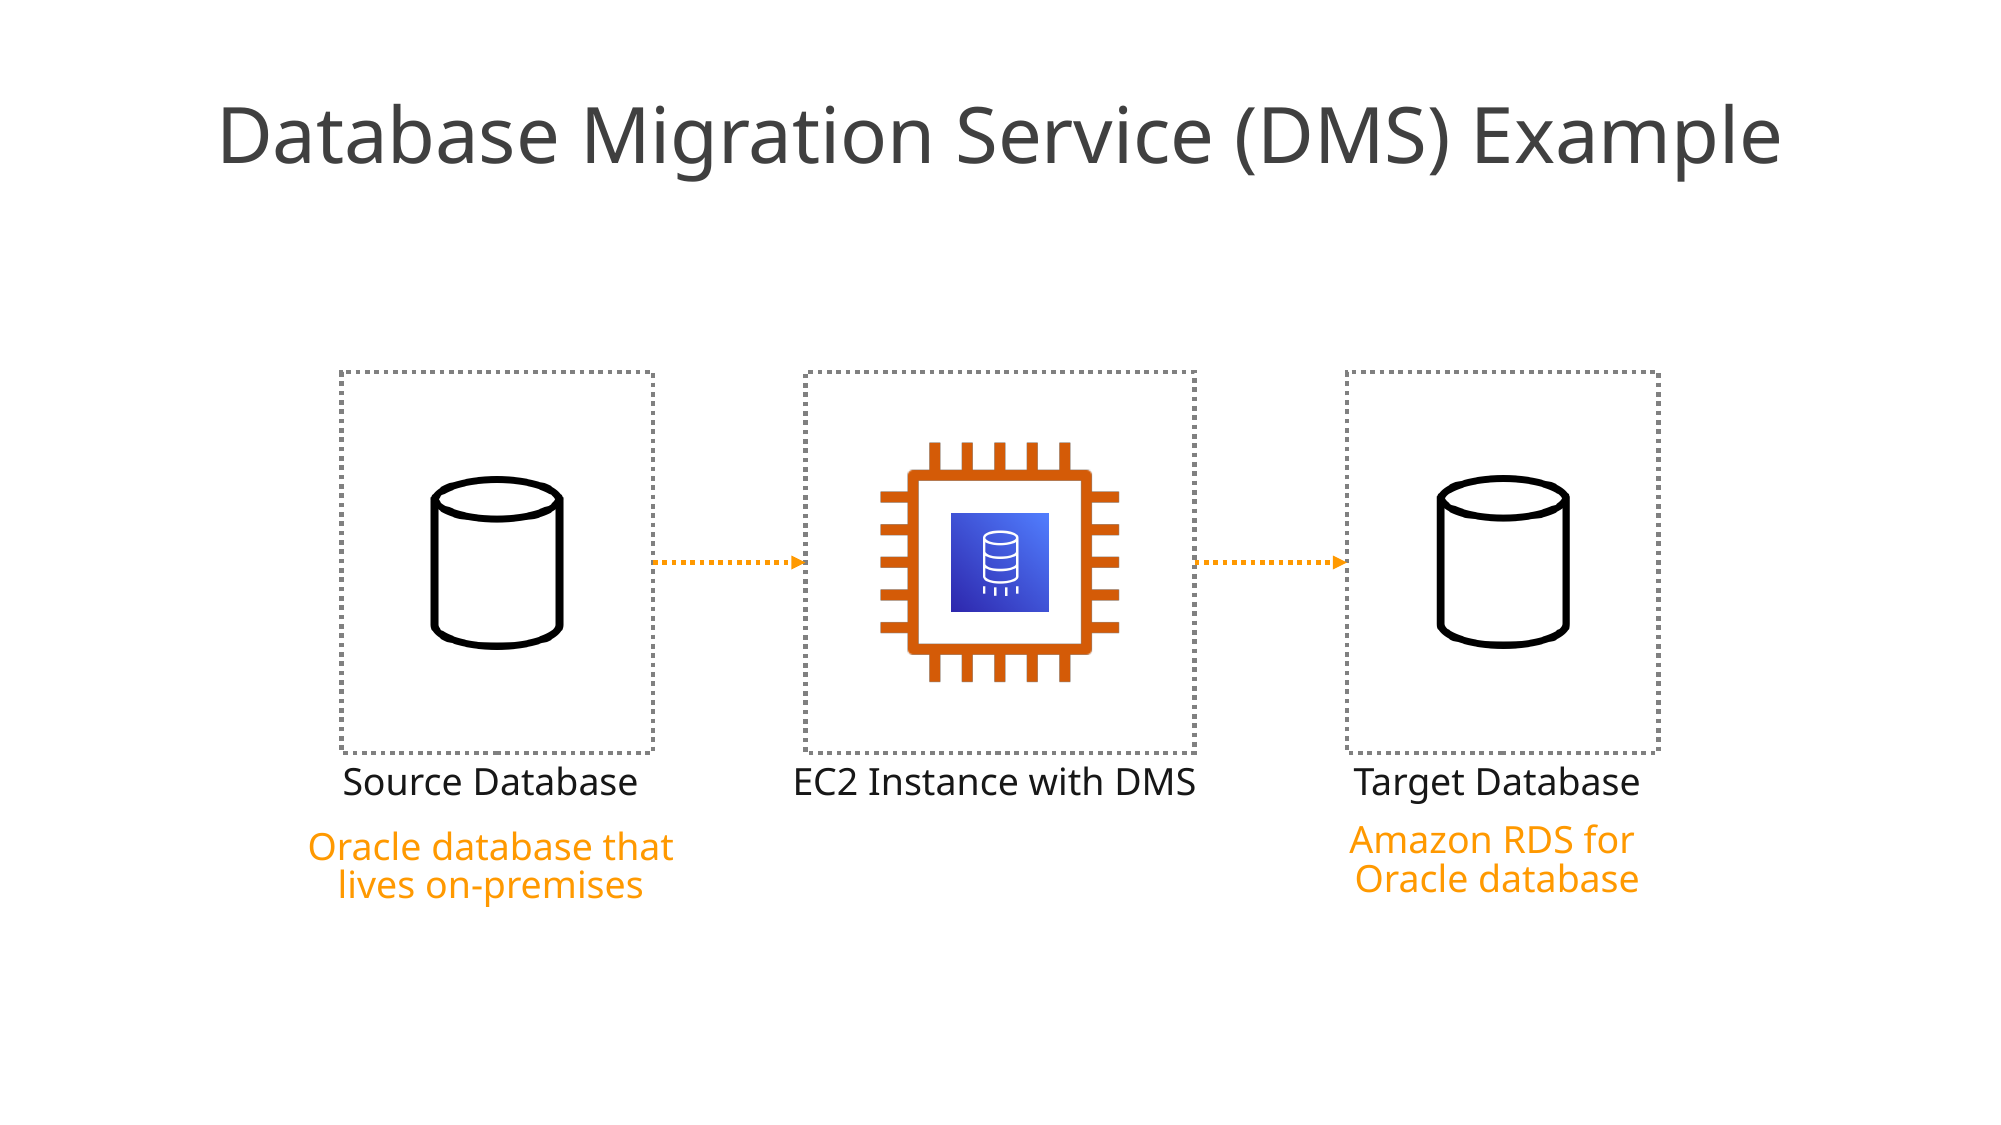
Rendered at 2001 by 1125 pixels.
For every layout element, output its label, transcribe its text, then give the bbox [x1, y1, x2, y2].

text_box EC2 Instance with DMS [781, 759, 1219, 817]
text_box Target Database [1283, 759, 1722, 817]
text_box Oracle database that lives on-premises [277, 824, 716, 882]
picture [1410, 469, 1596, 654]
text_box [1346, 371, 1659, 754]
title Database Migration Service (DMS) Example [137, 93, 1863, 183]
text_box Amazon RDS for Oracle database [1283, 817, 1722, 875]
picture [869, 432, 1130, 693]
text_box [804, 371, 1196, 754]
text_box Source Database [277, 759, 716, 817]
text_box [341, 371, 654, 754]
picture [404, 470, 589, 655]
